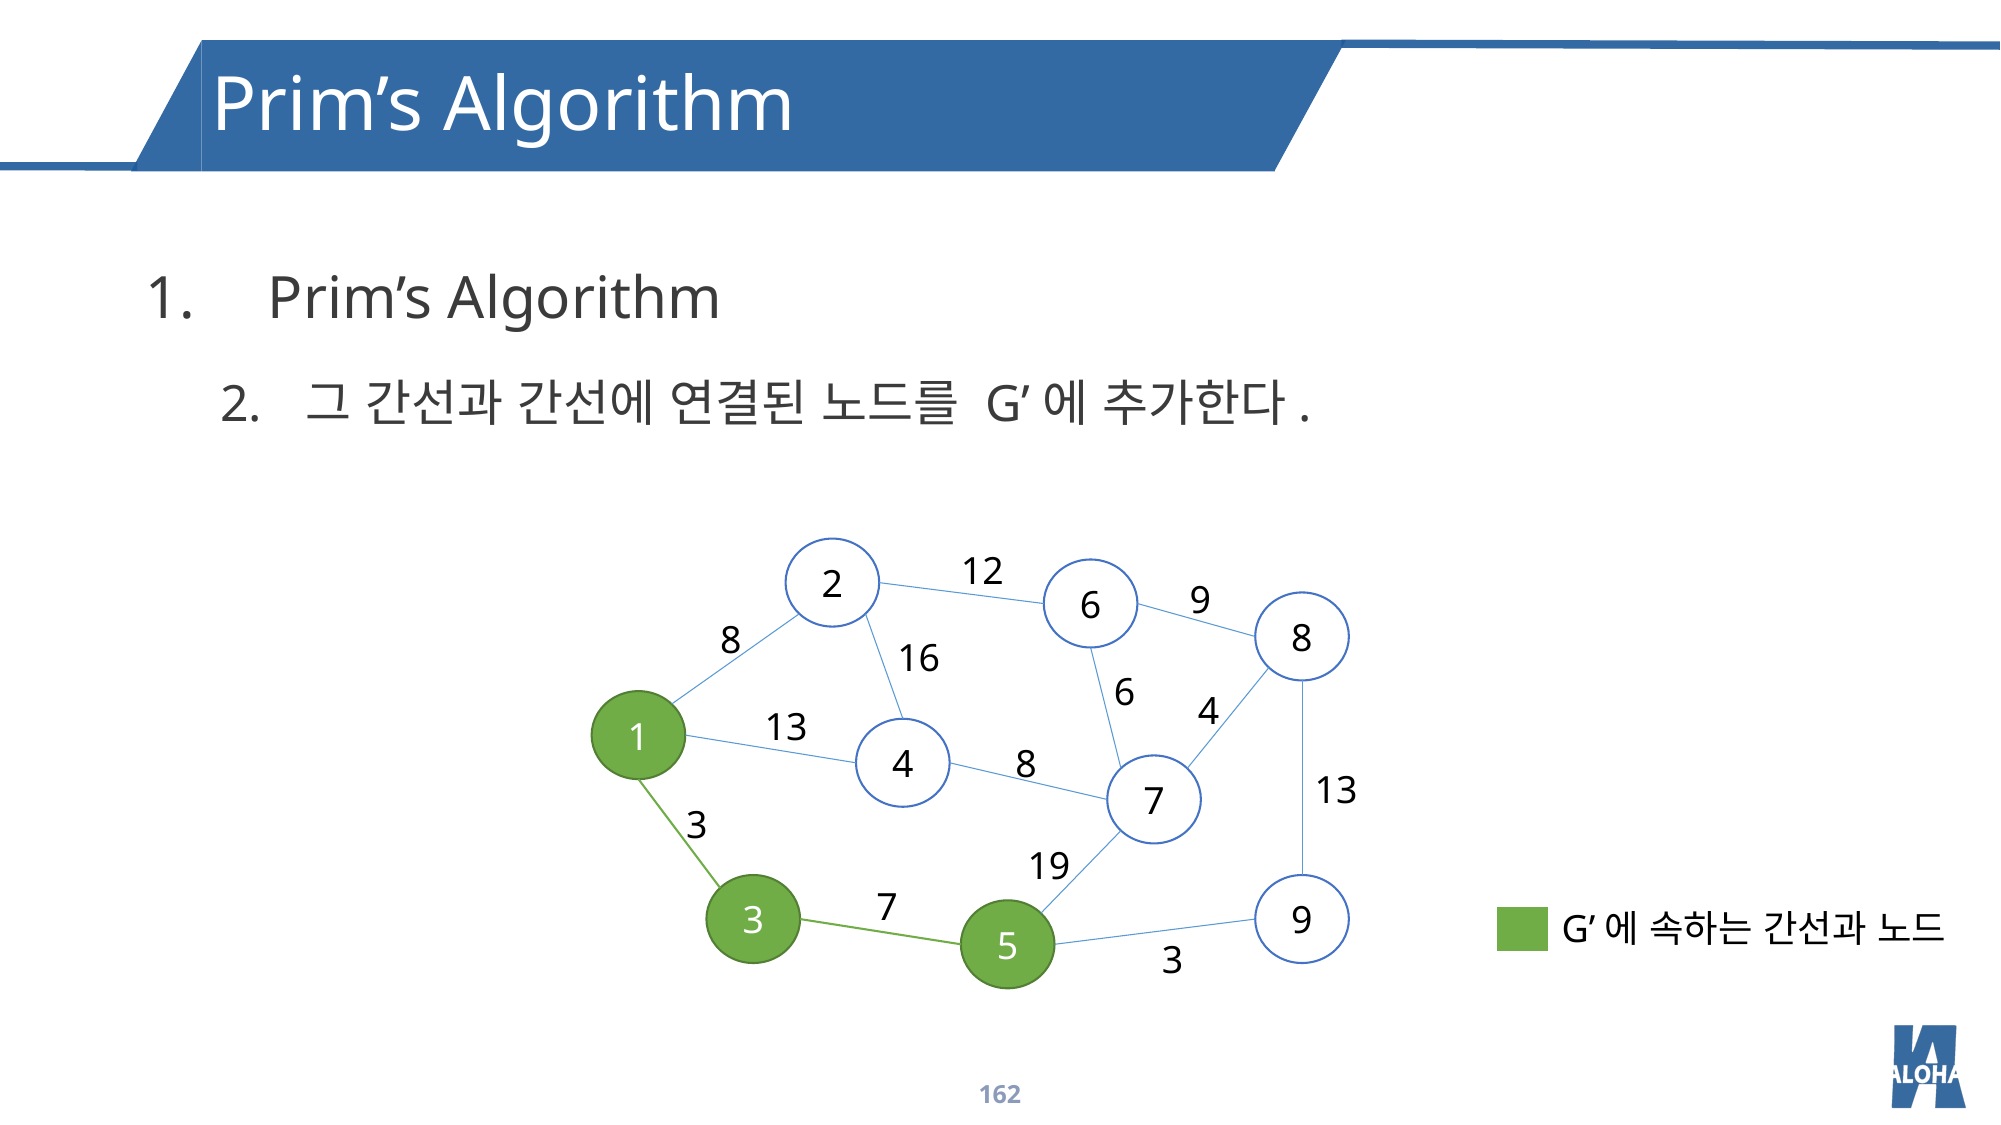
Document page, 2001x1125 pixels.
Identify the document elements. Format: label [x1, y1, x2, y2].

slide_number [774, 1065, 1225, 1125]
list [130, 218, 1854, 1061]
text_box [591, 538, 1371, 990]
text_box [1494, 898, 1962, 958]
picture [1853, 1006, 2000, 1125]
list [196, 45, 1270, 168]
